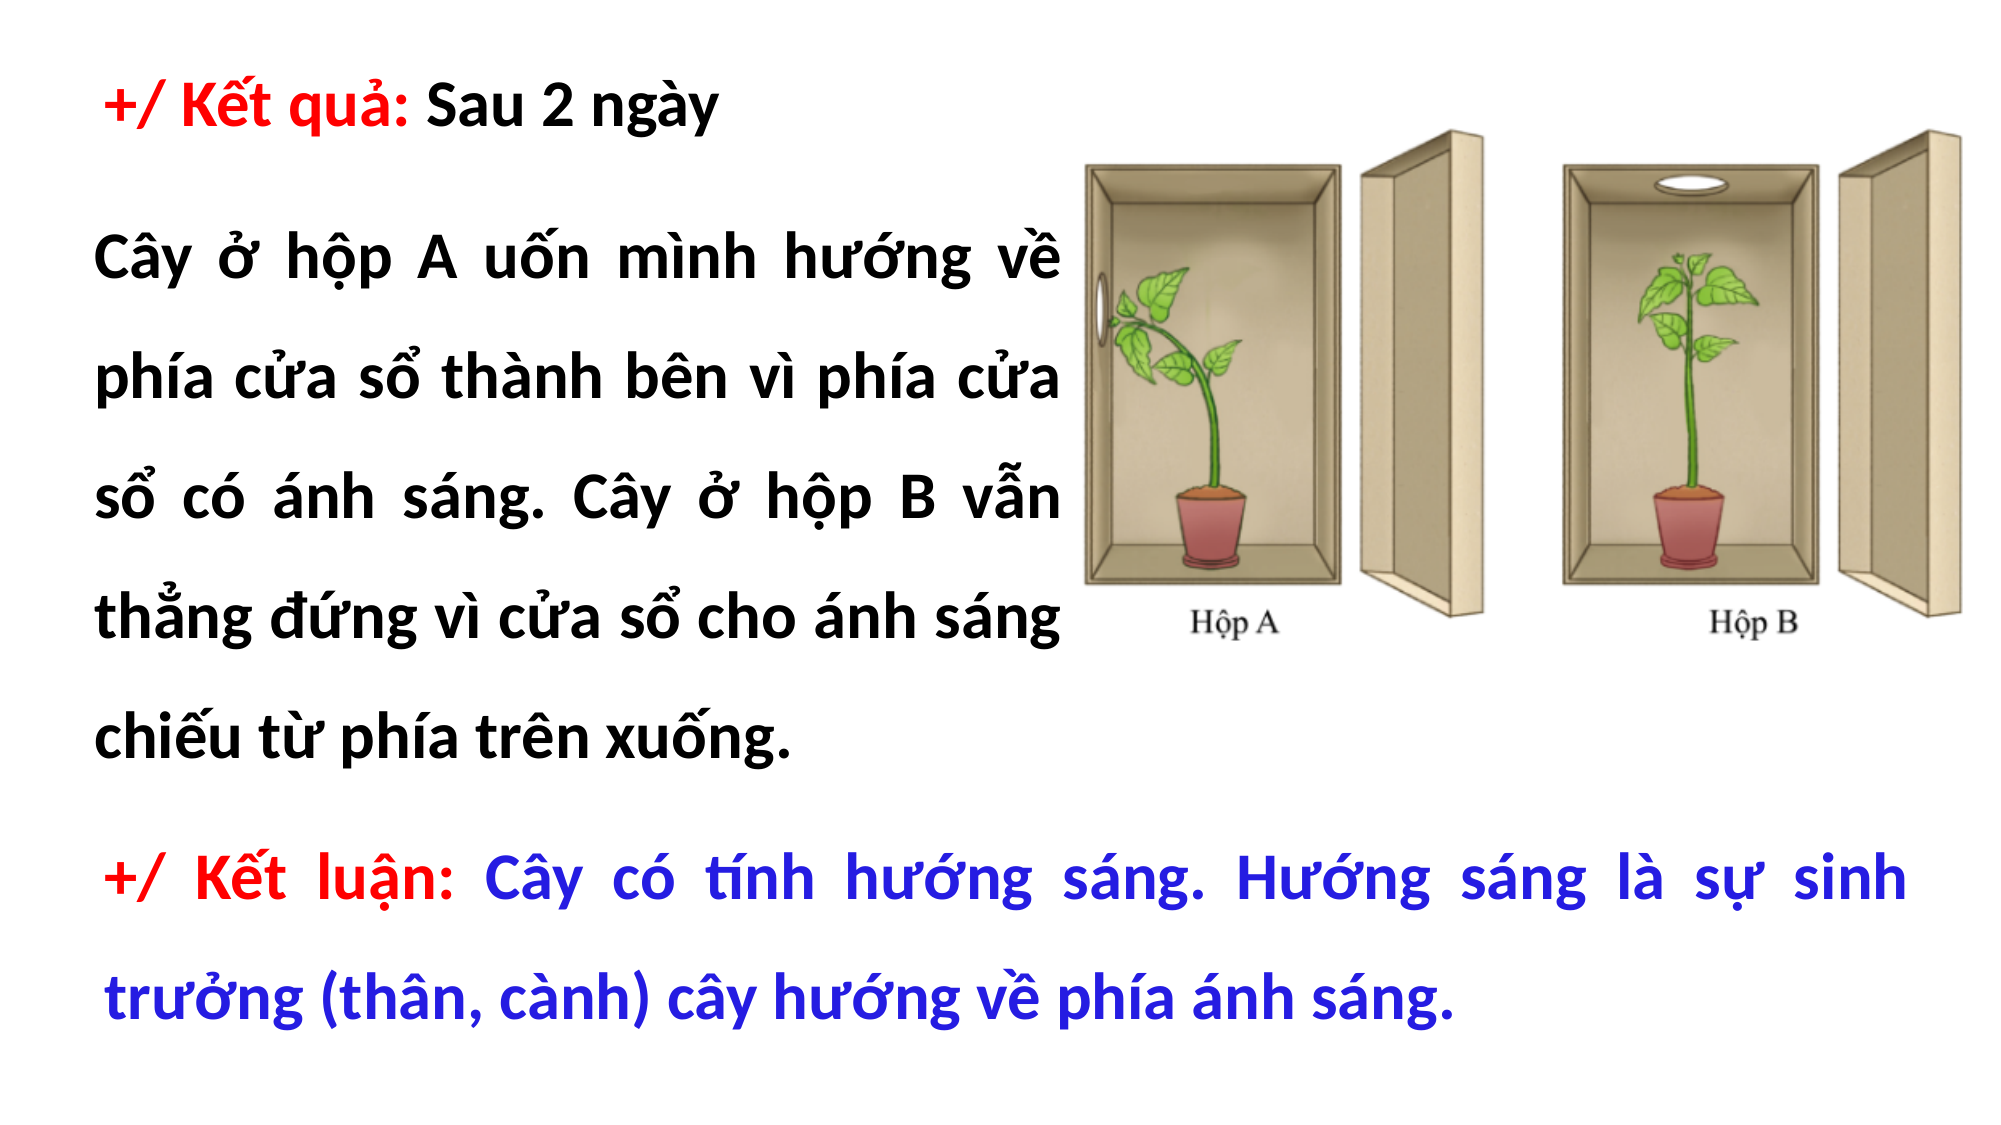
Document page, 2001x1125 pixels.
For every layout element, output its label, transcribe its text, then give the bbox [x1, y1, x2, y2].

text_box Cây ở hộp A uốn mình hướng về phía cửa sổ thành bên vì phía cửa sổ có ánh sáng. Cây ở hộp B vẫn thẳng đứng vì cửa sổ cho ánh sáng chiếu từ phía trên xuống. [79, 164, 1078, 779]
text_box +/ Kết quả: Sau 2 ngày [89, 52, 1391, 148]
text_box +/ Kết luận: Cây có tính hướng sáng. Hướng sáng là sự sinh trưởng (thân, cành) cây hướng về phía ánh sáng. [89, 785, 1925, 1040]
picture [1056, 113, 1987, 665]
